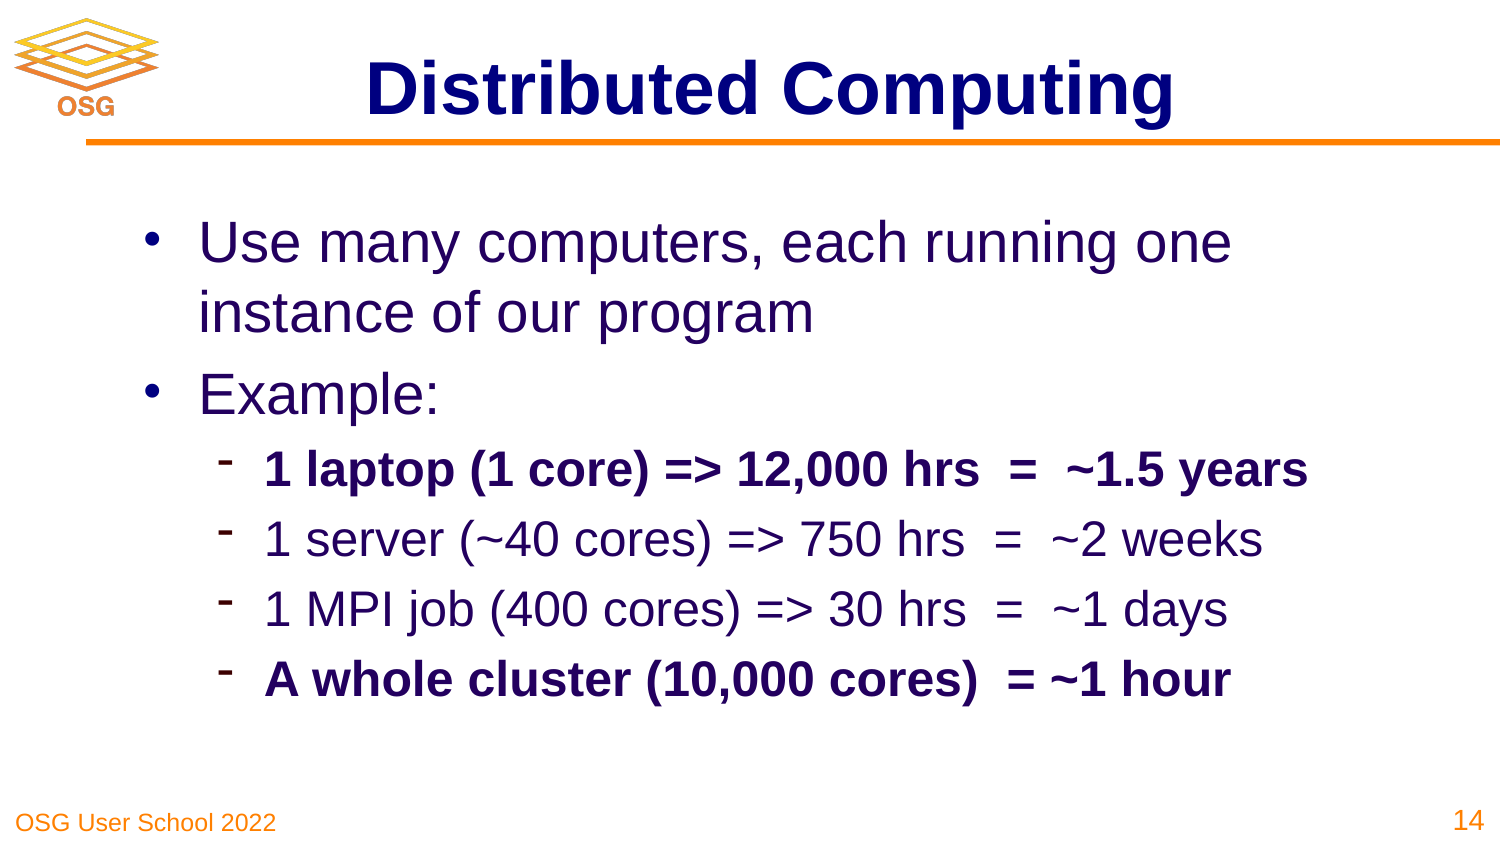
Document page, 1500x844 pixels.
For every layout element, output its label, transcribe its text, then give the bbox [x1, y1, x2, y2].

title Distributed Computing [201, 14, 1342, 155]
slide_number 14 [1430, 787, 1500, 844]
list Use many computers, each running one instance of our program Example: 1 laptop (1 core) => 12,000 hrs = ~1.5 years 1 server (~40 cores) => 750 hrs = ~2 weeks 1 MPI job (400 cores) => 30 hrs = ~1 days A whole cluster (10,000 cores) = ~1 hour [127, 196, 1403, 741]
picture [14, 18, 159, 116]
